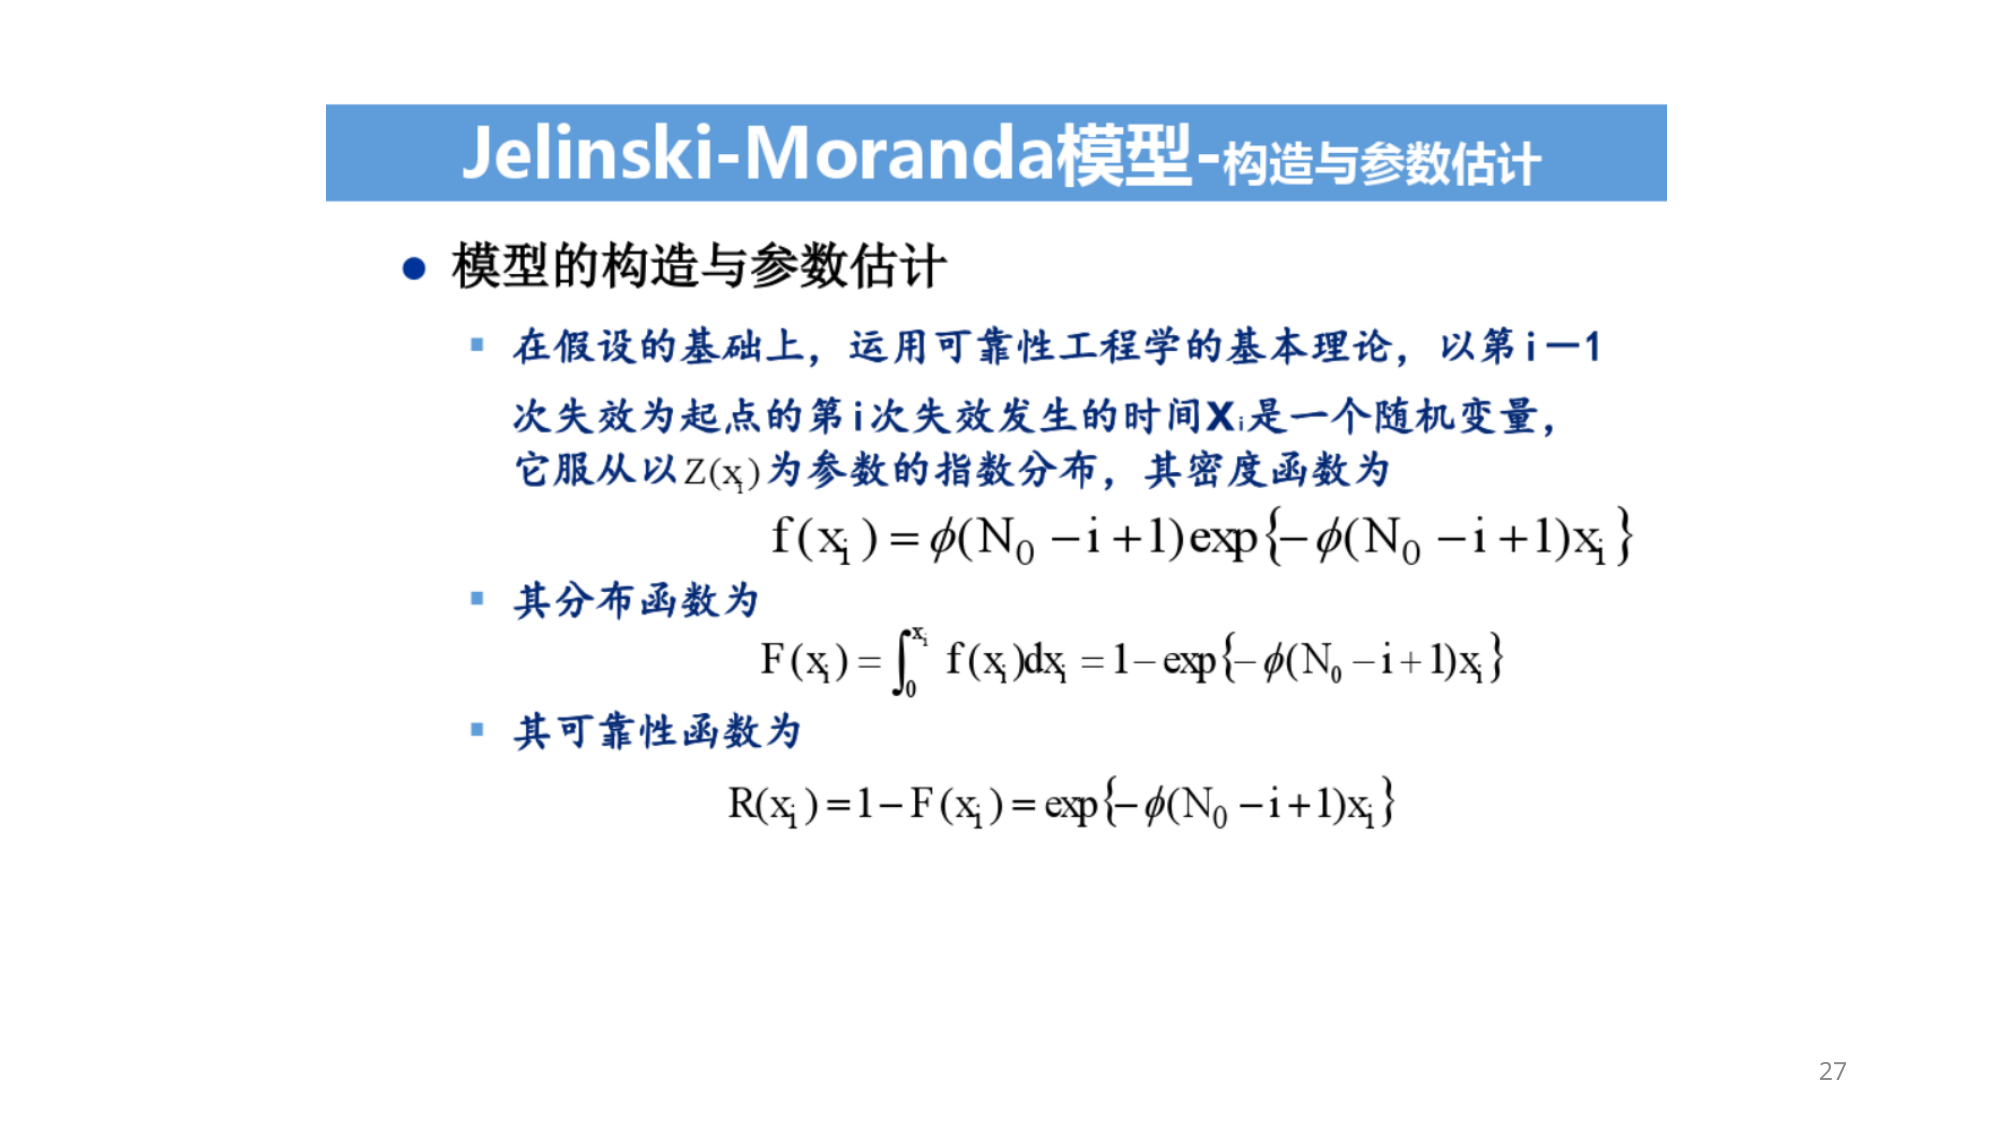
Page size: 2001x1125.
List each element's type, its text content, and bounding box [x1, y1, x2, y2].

slide_number 27 [1412, 1042, 1863, 1103]
picture [326, 101, 1667, 841]
